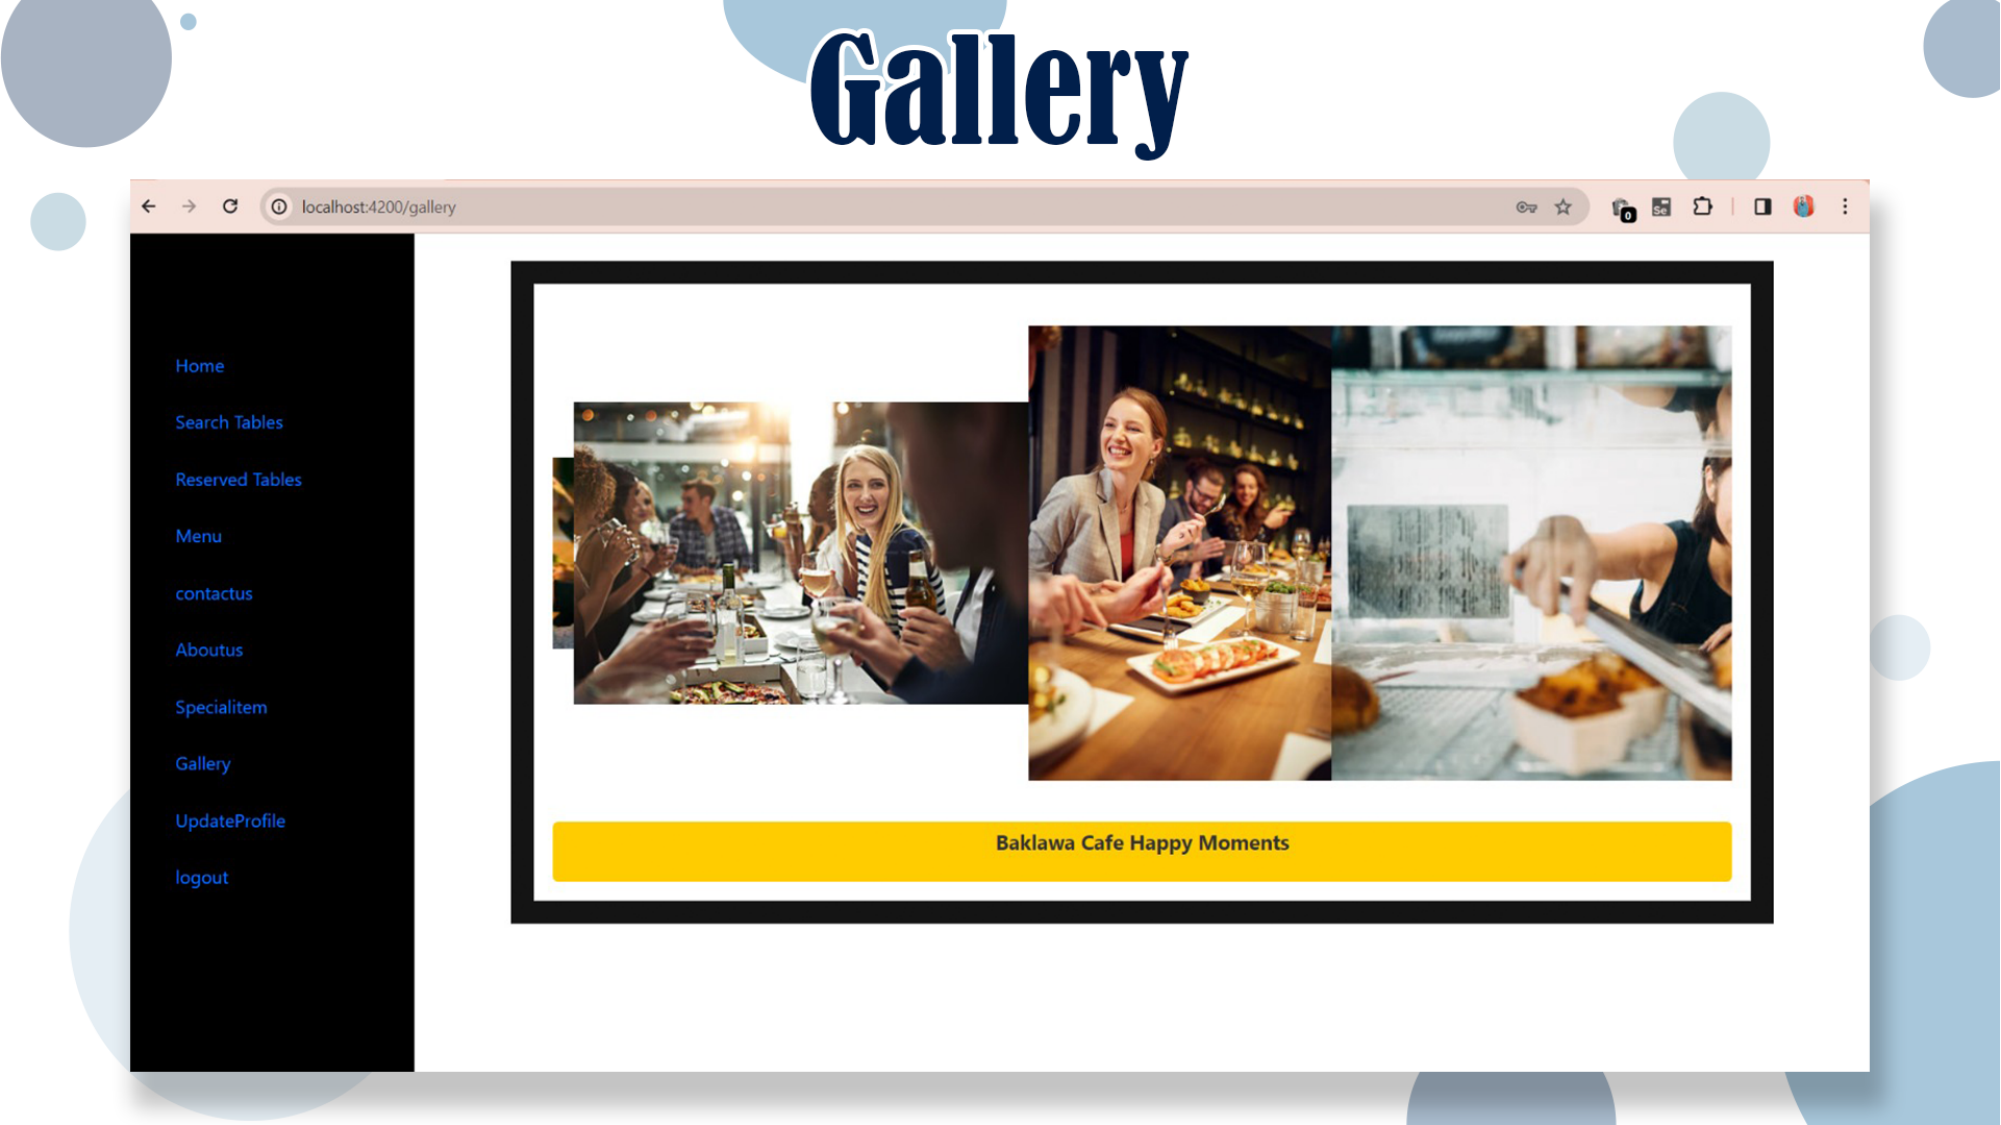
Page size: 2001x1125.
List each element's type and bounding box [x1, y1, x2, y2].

list [0, 0, 2000, 1125]
